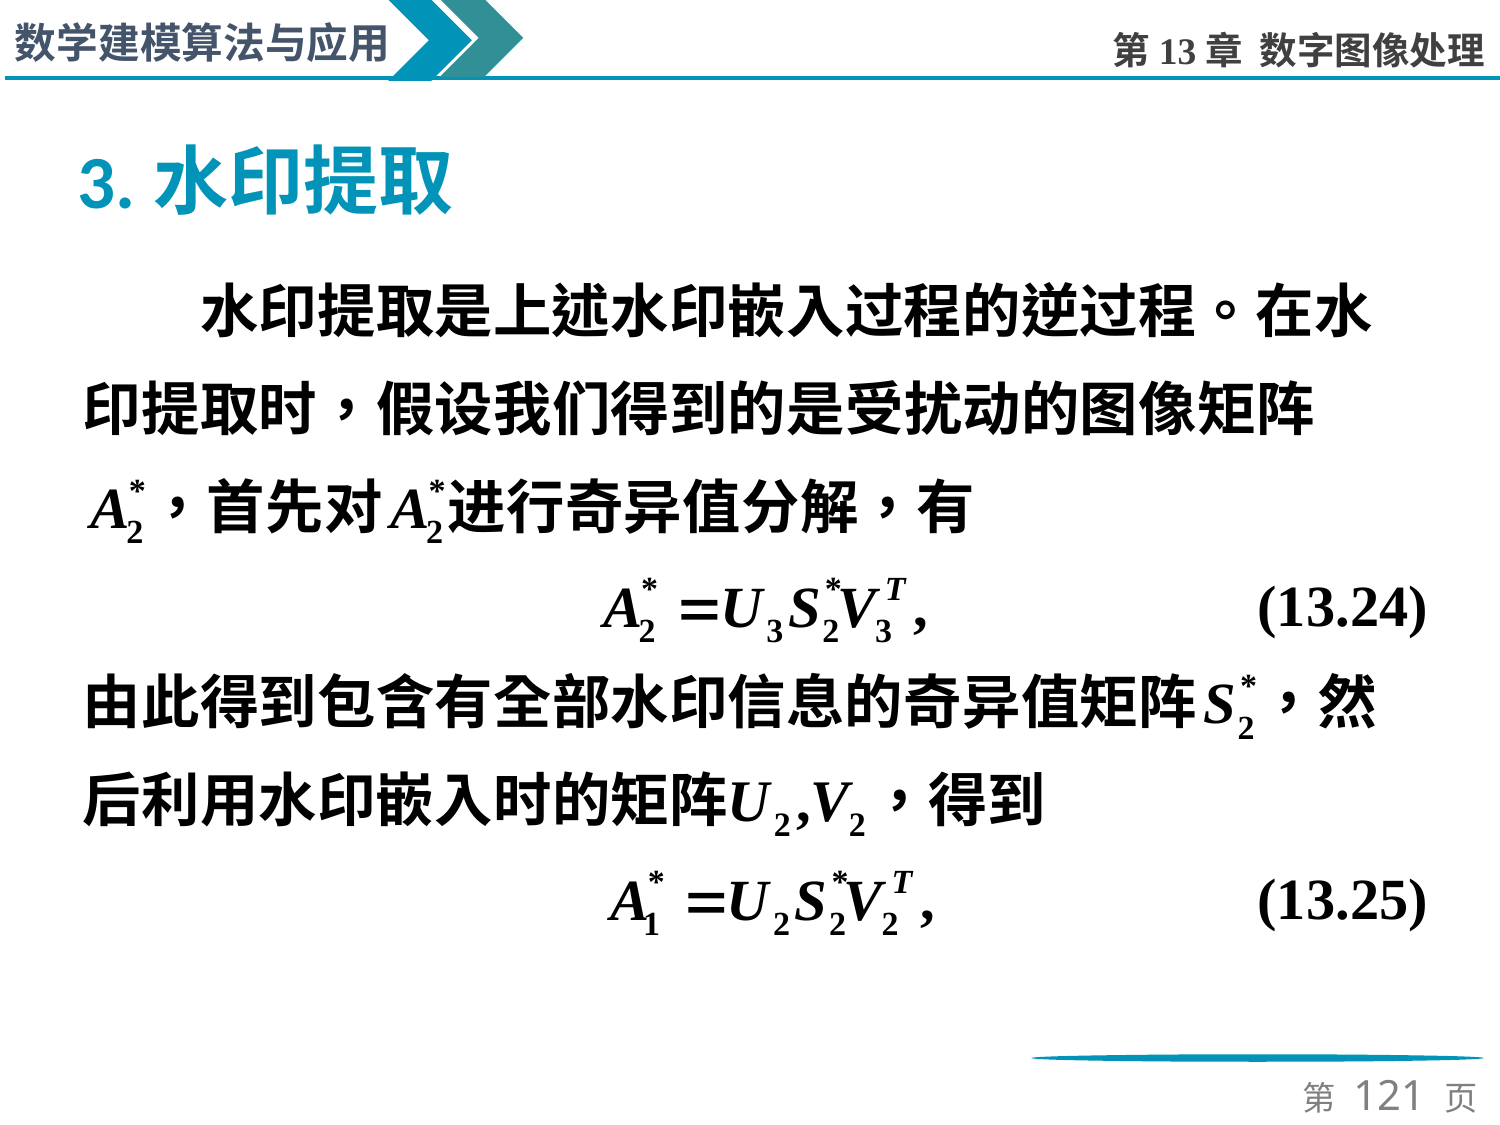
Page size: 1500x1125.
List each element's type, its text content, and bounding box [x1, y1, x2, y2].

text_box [82, 266, 1426, 983]
text_box 3.水印提取 [63, 126, 1100, 232]
